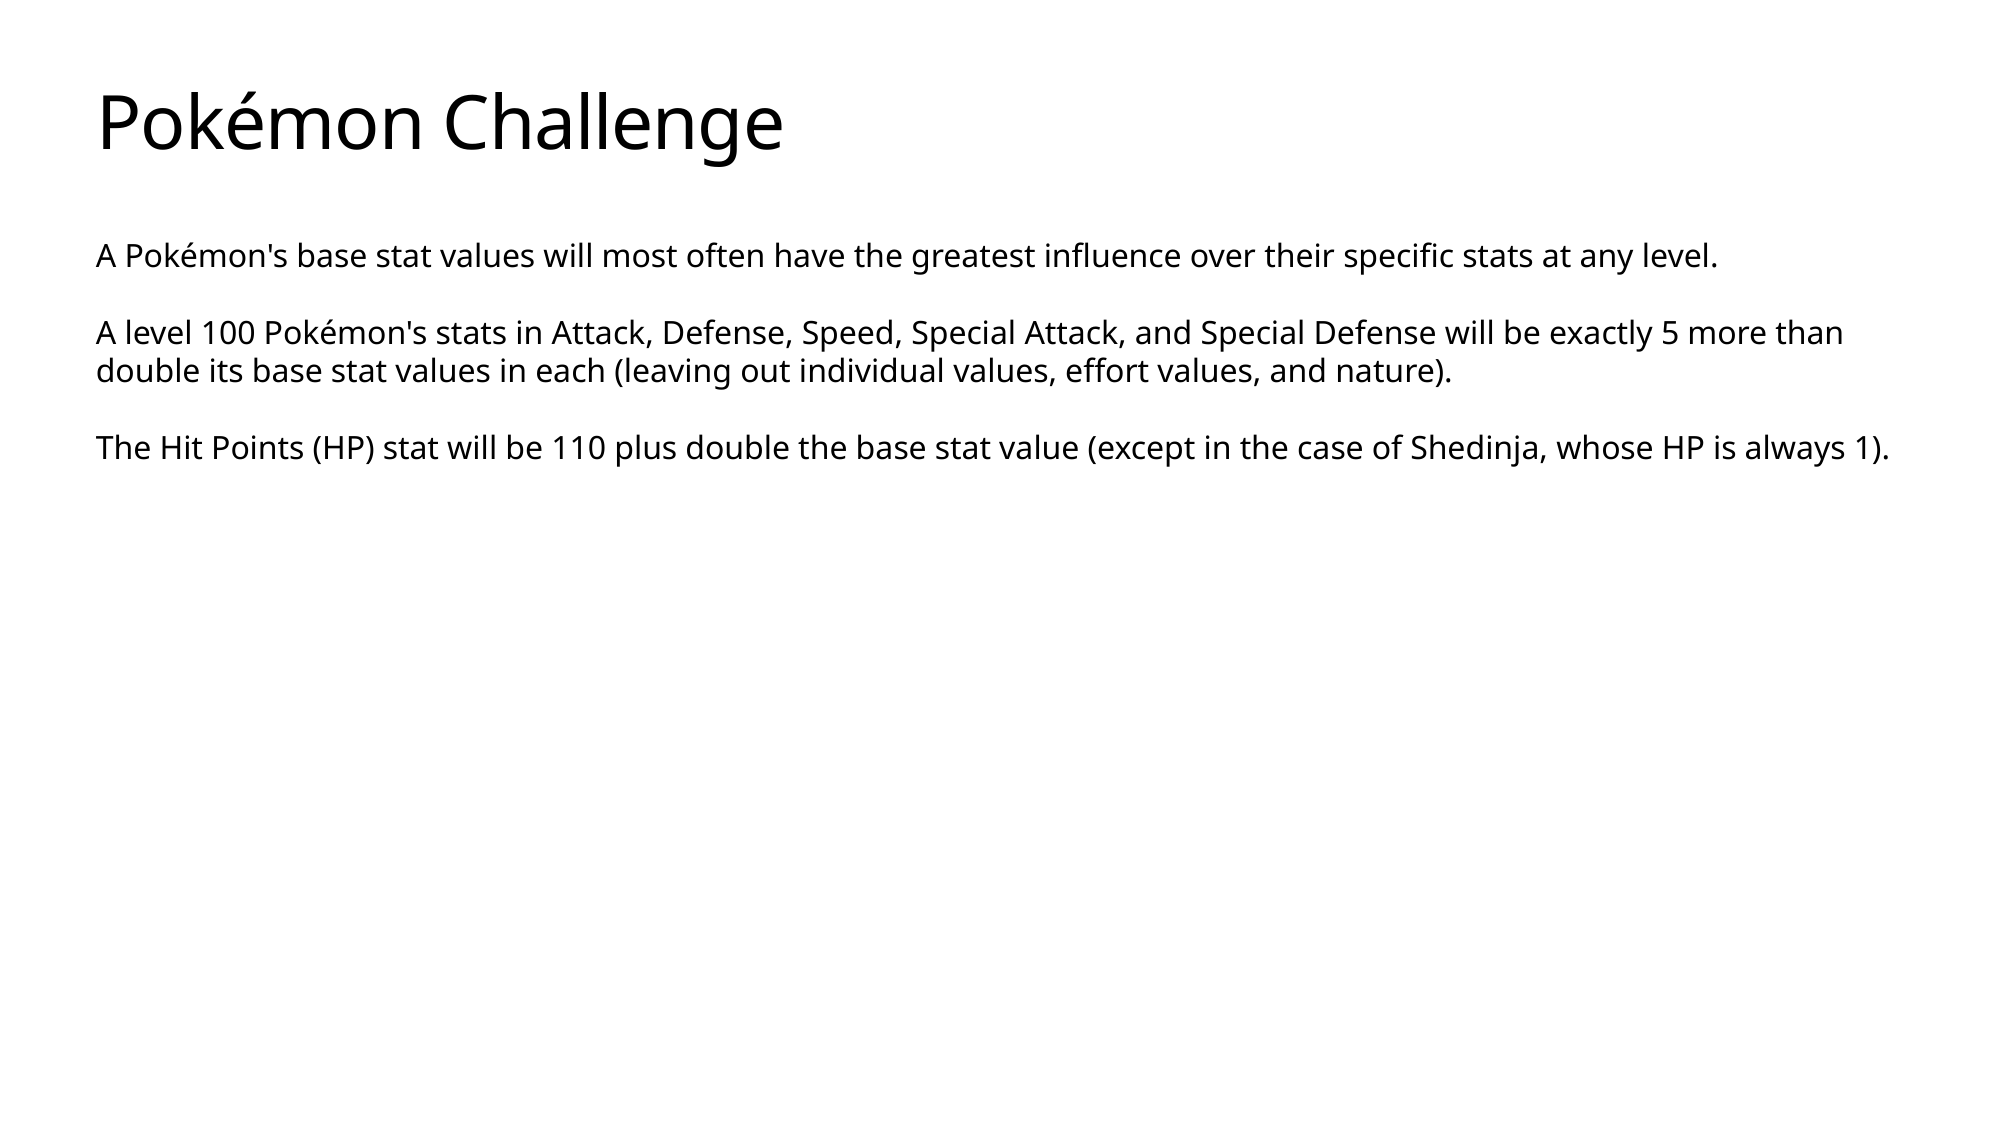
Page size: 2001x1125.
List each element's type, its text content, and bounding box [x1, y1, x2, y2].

list A Pokémon's base stat values will most often have the greatest influence over their specific stats at any level. A level 100 Pokémon's stats in Attack, Defense, Speed, Special Attack, and Special Defense will be exactly 5 more than double its base stat values in each (leaving out individual values, effort values, and nature). The Hit Points (HP) stat will be 110 plus double the base stat value (except in the case of Shedinja, whose HP is always 1). [95, 235, 1904, 501]
title Pokémon Challenge [96, 75, 1904, 166]
